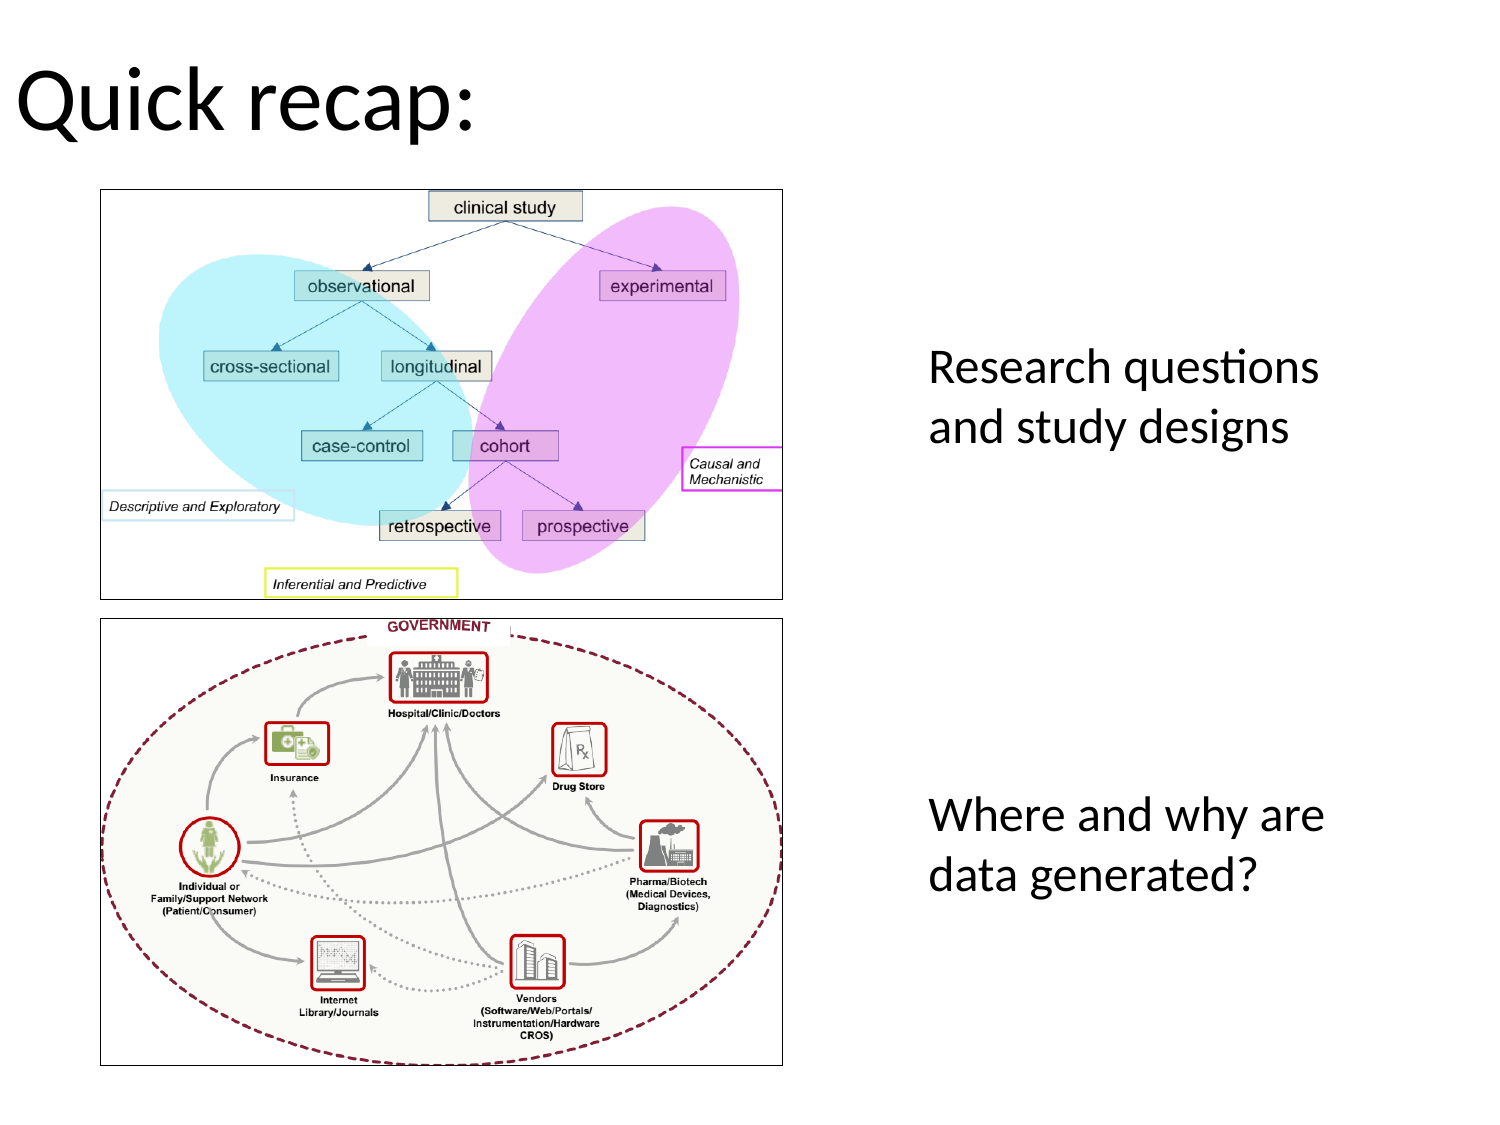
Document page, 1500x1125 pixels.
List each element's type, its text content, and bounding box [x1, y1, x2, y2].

picture [100, 189, 783, 600]
title Quick recap: [0, 0, 1425, 188]
picture [100, 618, 783, 1066]
text_box Where and why are data generated? [913, 774, 1368, 909]
text_box Research questions and study designs [913, 326, 1368, 461]
